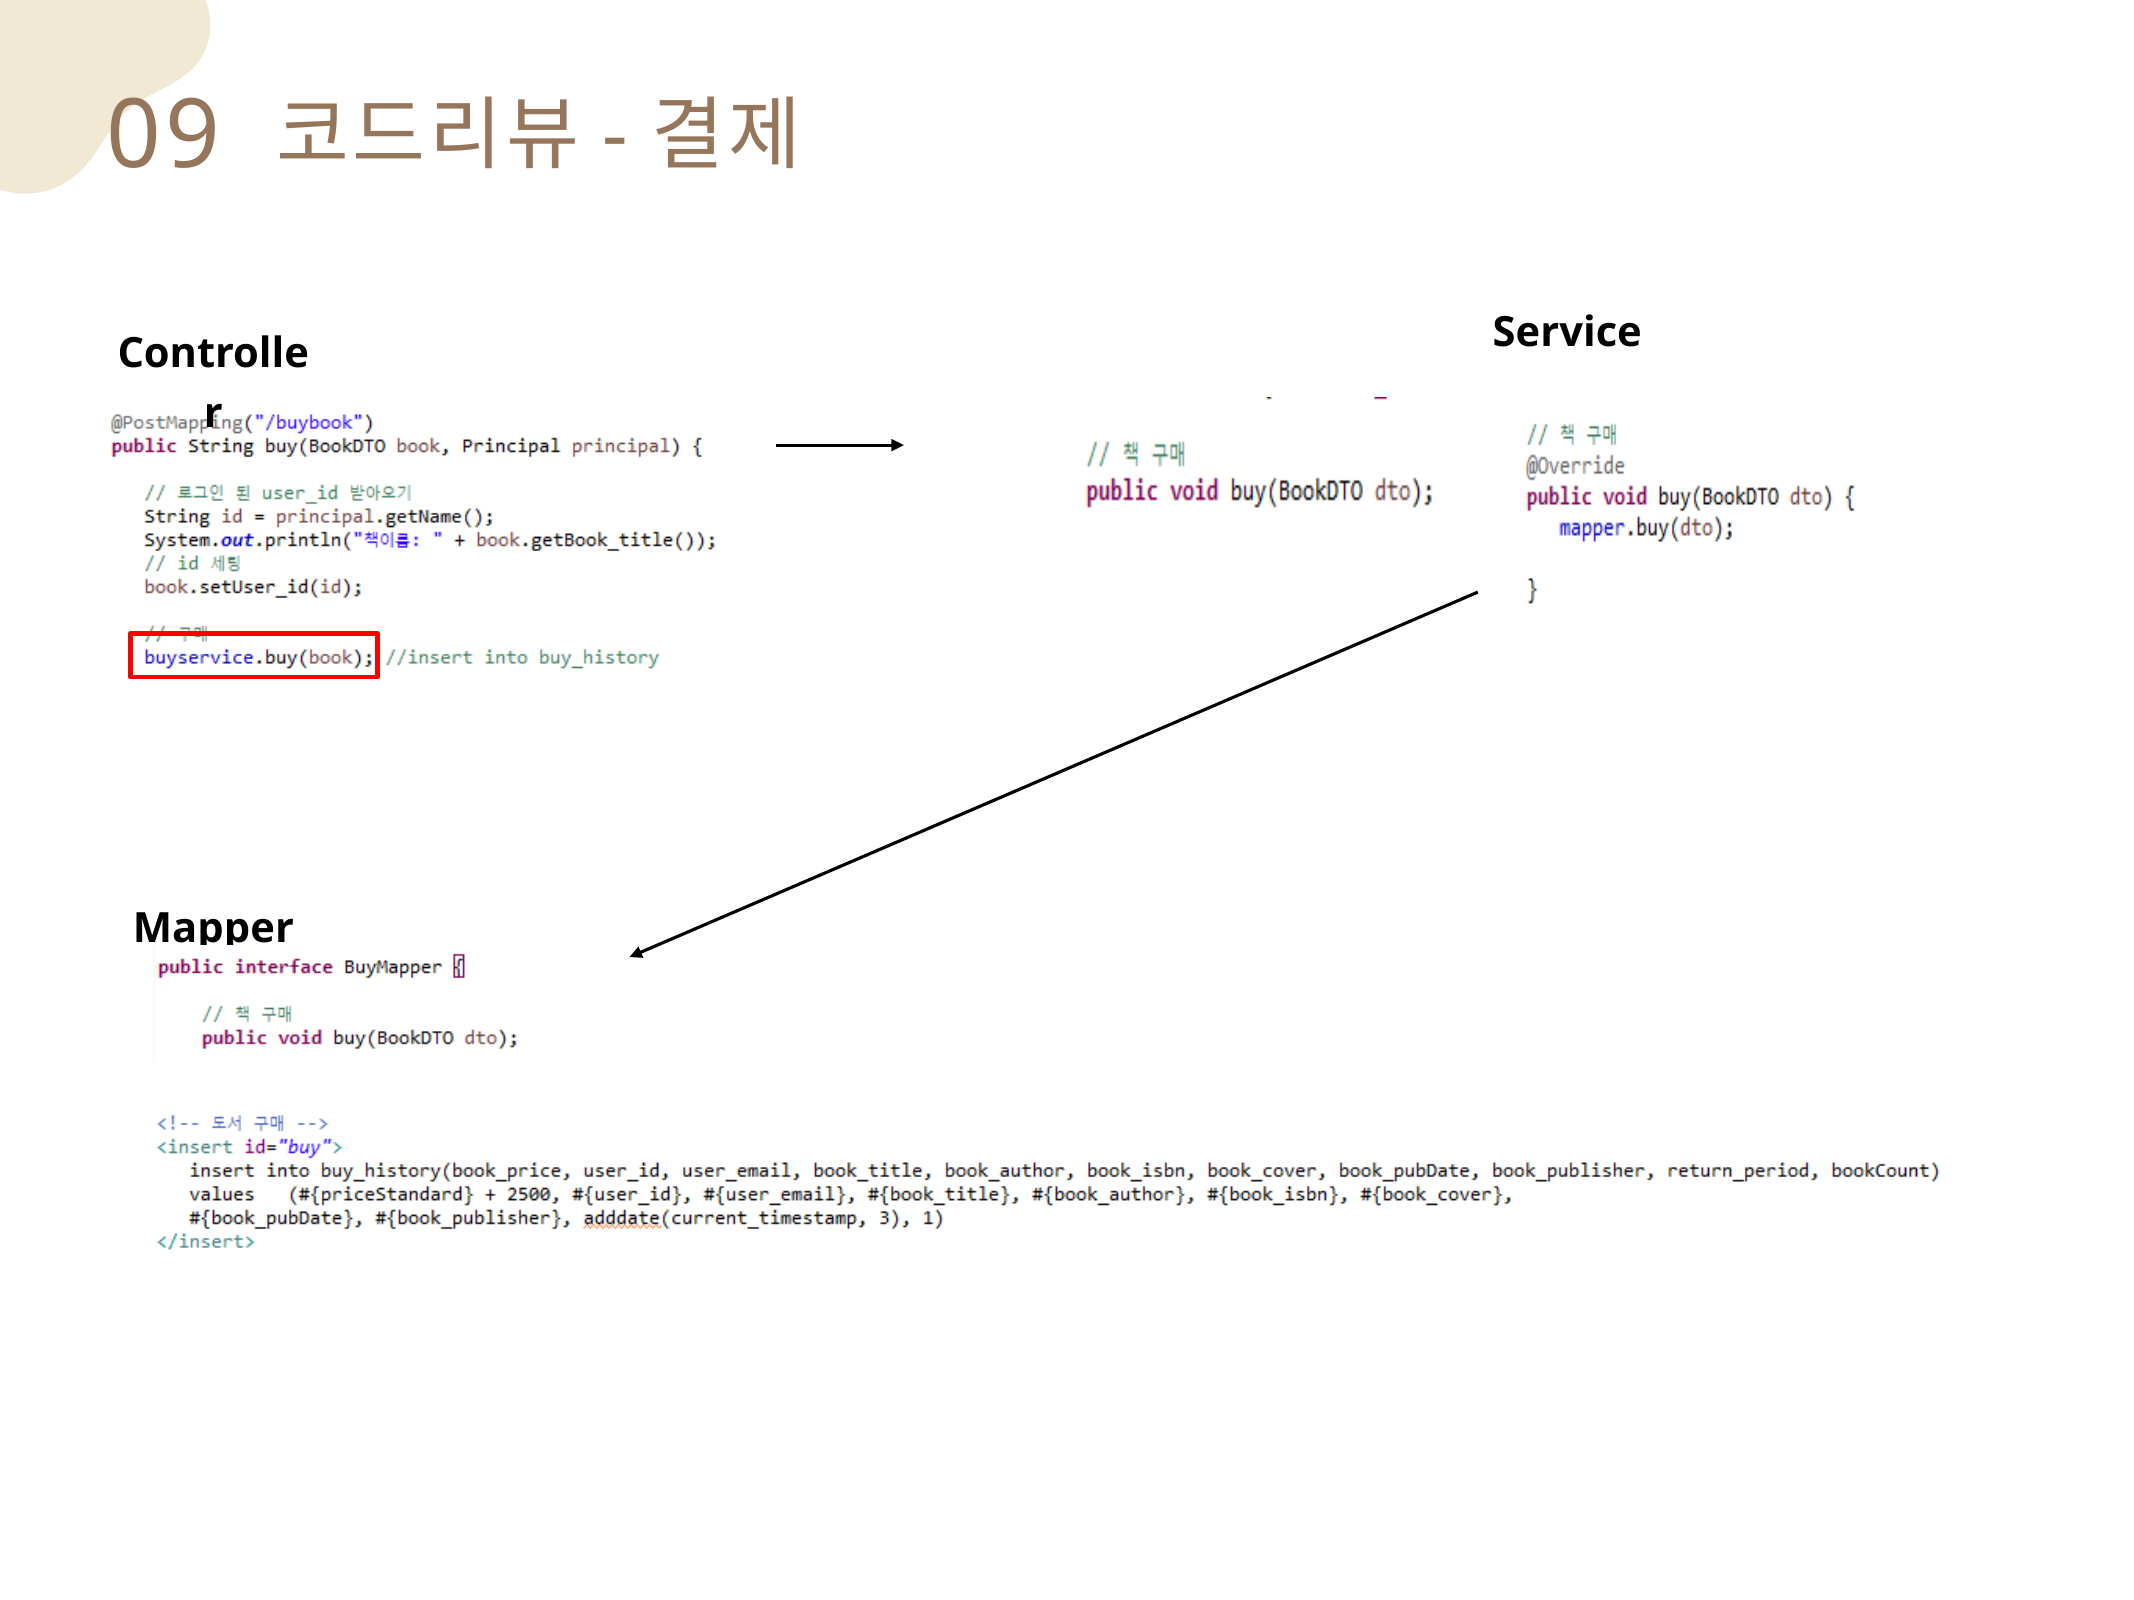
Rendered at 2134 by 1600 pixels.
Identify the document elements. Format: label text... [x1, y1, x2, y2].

text_box Service [1477, 287, 1658, 363]
text_box 09 [97, 63, 229, 196]
picture [151, 945, 547, 1060]
text_box [0, 0, 211, 194]
picture [96, 395, 752, 692]
picture [1066, 397, 1479, 545]
text_box 코드리뷰-결제 [267, 74, 810, 187]
text_box Mapper [101, 883, 326, 959]
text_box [629, 591, 1479, 958]
text_box Controller [101, 308, 326, 390]
picture [152, 1103, 1952, 1259]
picture [1519, 395, 1885, 617]
